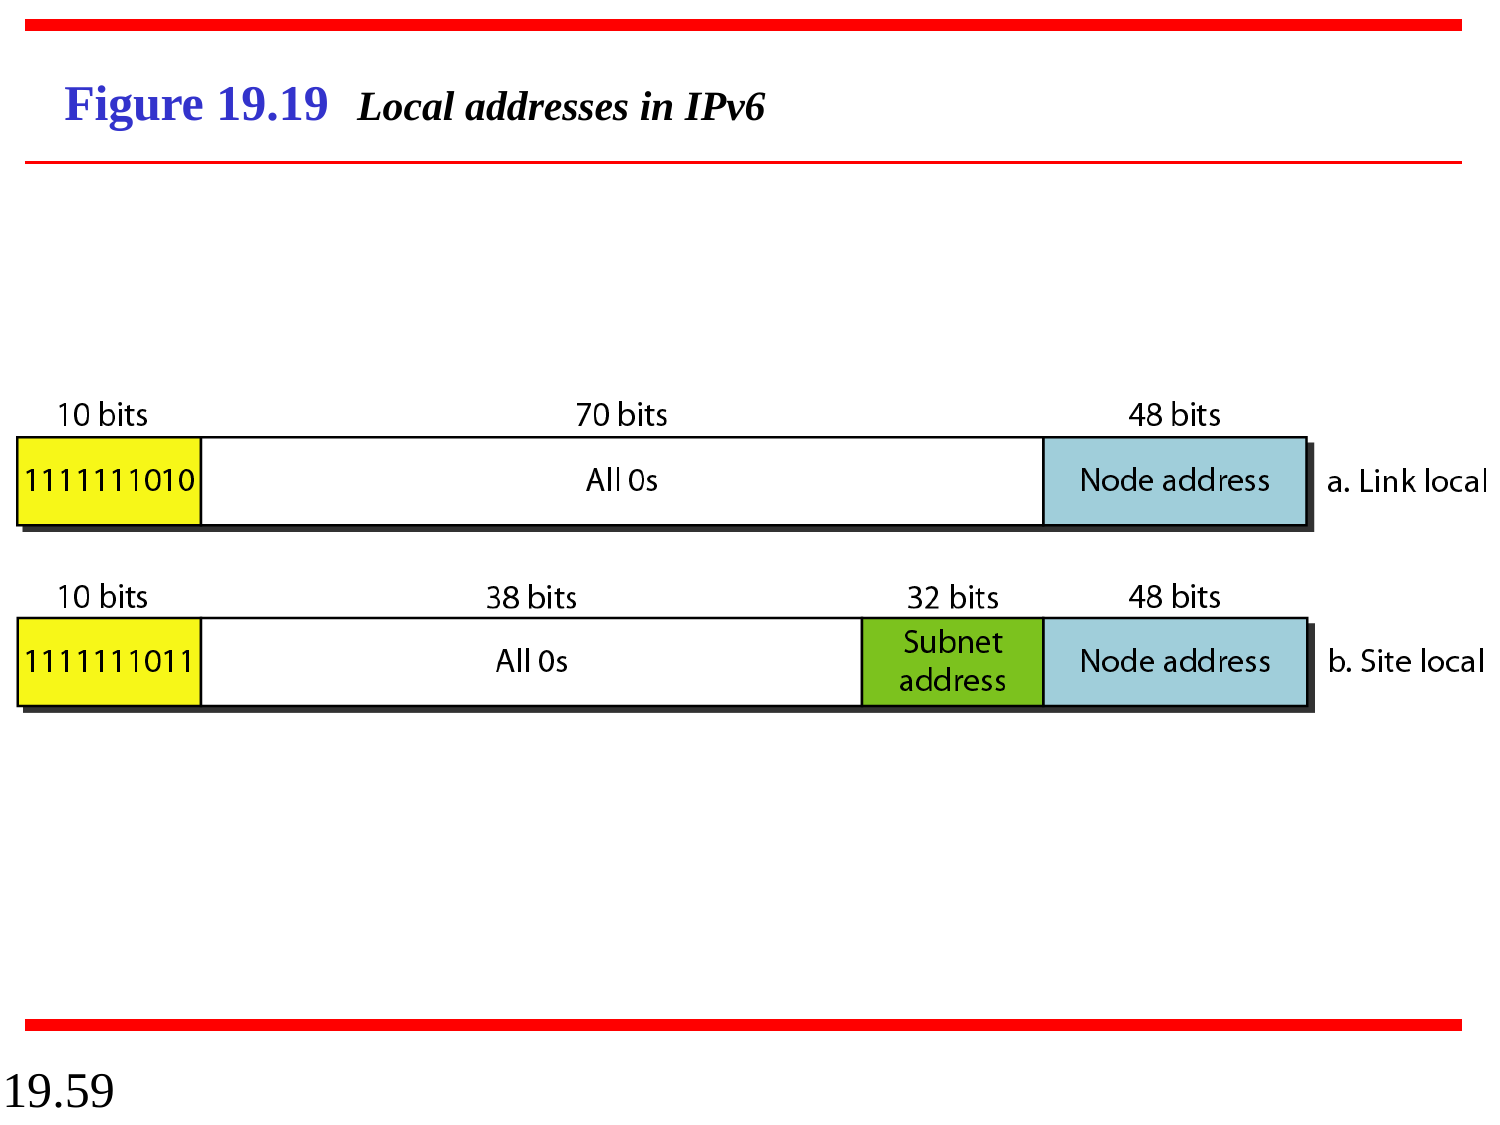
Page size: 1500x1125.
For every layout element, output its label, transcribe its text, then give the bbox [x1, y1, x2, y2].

title Figure 19.19 Local addresses in IPv6 [62, 68, 767, 259]
text_box 19.59 [0, 1060, 121, 1125]
picture [16, 401, 1486, 713]
